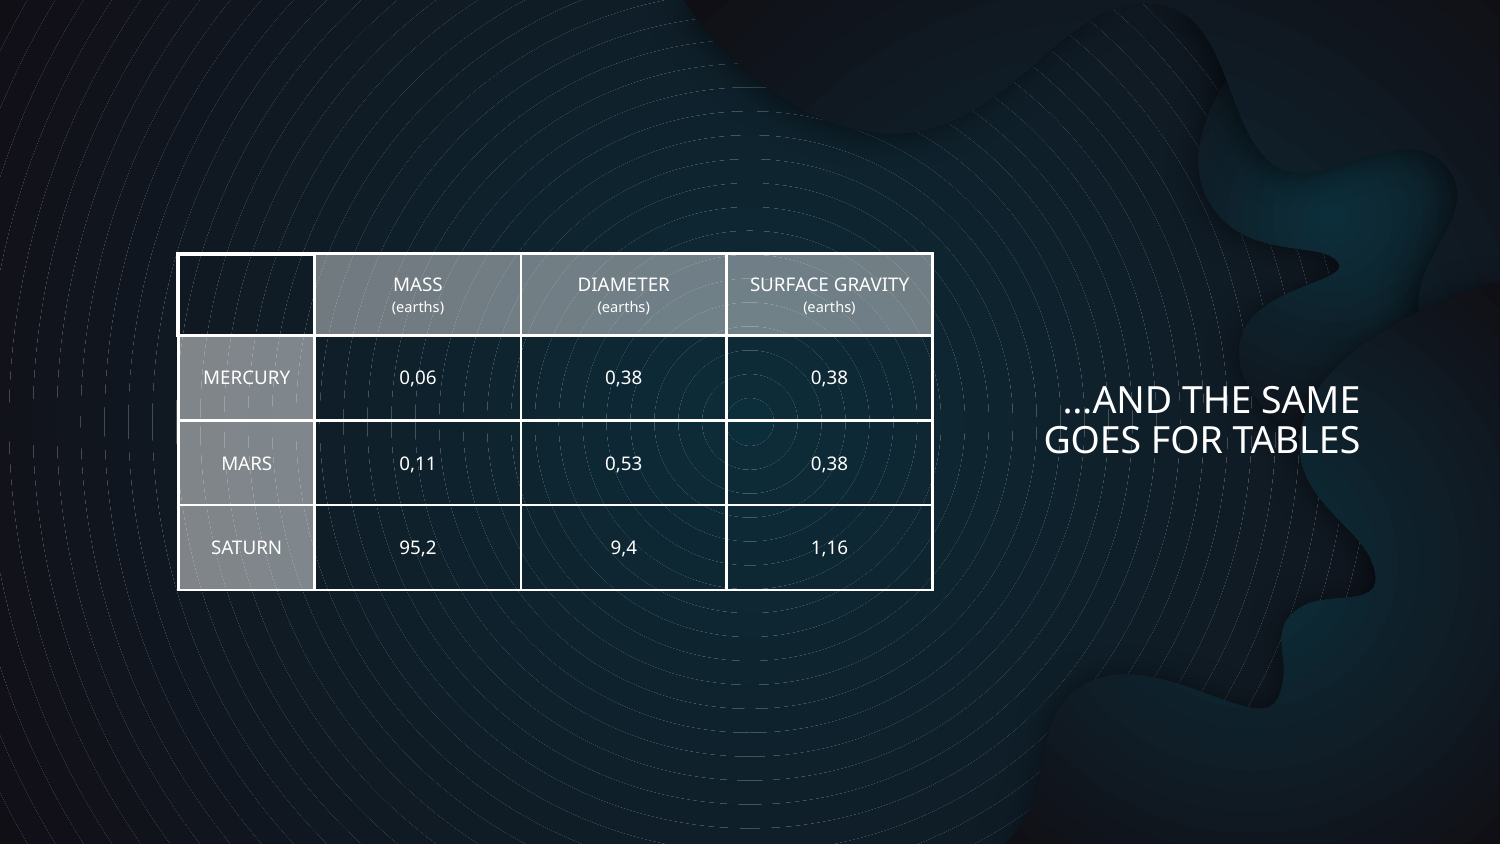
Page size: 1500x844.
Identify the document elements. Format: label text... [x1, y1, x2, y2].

table_header DIAMETER (earths) [522, 255, 725, 334]
table_cell 9,4 [522, 506, 725, 589]
table_cell 0,38 [728, 422, 931, 504]
table_cell 0,11 [316, 422, 520, 504]
table_cell 0,38 [522, 337, 725, 419]
table_cell 0,38 [728, 337, 931, 419]
table_cell 1,16 [728, 506, 931, 589]
table_header [180, 256, 313, 334]
table_header MASS (earths) [316, 255, 520, 334]
table_cell MARS [180, 422, 313, 504]
title …AND THE SAME GOES FOR TABLES [993, 135, 1372, 708]
table_header SURFACE GRAVITY (earths) [728, 255, 931, 334]
table_cell 95,2 [316, 506, 520, 589]
table_cell 0,53 [522, 422, 725, 504]
table_cell MERCURY [180, 337, 313, 419]
table_cell SATURN [180, 506, 313, 589]
table_cell 0,06 [316, 337, 520, 419]
